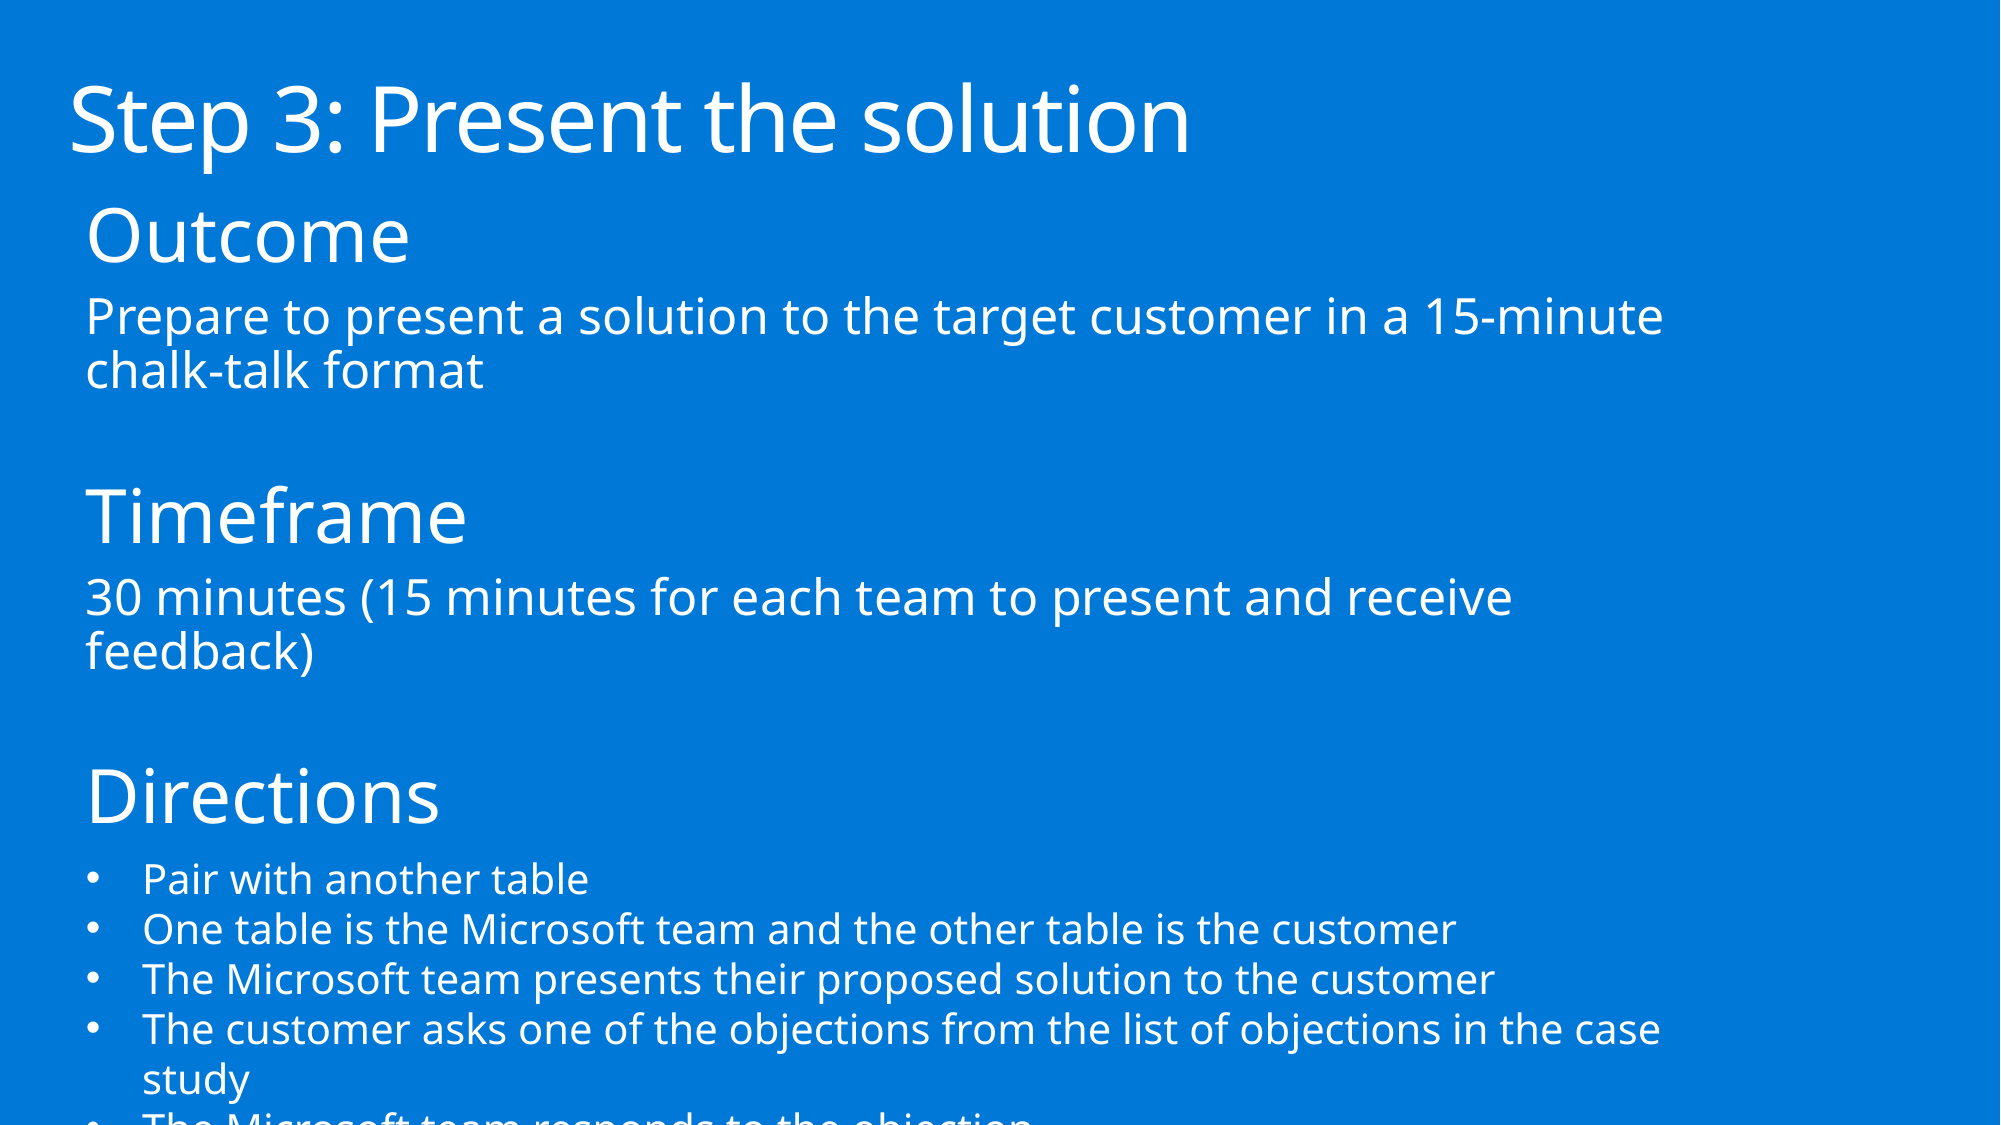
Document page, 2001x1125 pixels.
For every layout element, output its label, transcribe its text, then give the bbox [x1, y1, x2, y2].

text_box Outcome Prepare to present a solution to the target customer in a 15-minute chalk-talk format Timeframe 30 minutes (15 minutes for each team to present and receive feedback) Directions Pair with another table One table is the Microsoft team and the other table is the customer The Microsoft team presents their proposed solution to the customer The customer asks one of the objections from the list of objections in the case study The Microsoft team responds to the objection The customer team gives feedback to the Microsoft team [55, 174, 1734, 1125]
title Step 3: Present the solution [44, 47, 1957, 196]
